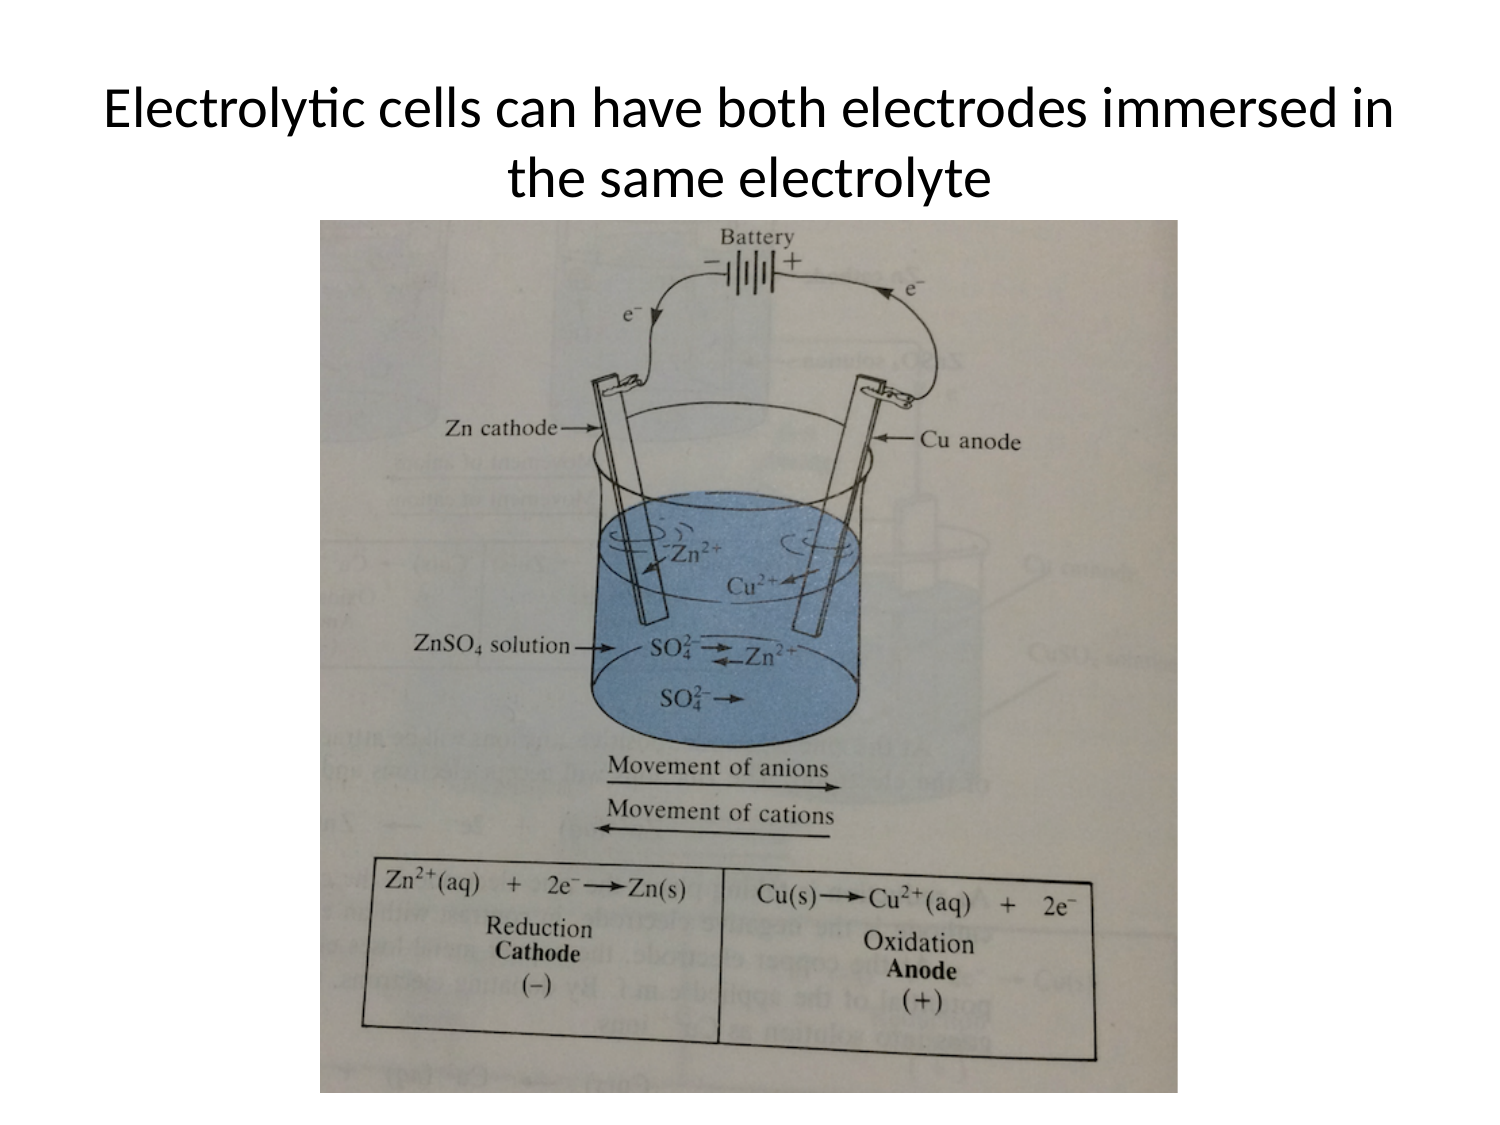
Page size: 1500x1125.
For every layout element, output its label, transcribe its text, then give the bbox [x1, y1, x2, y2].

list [319, 220, 1178, 1093]
title Electrolytic cells can have both electrodes immersed in the same electrolyte [75, 45, 1425, 233]
